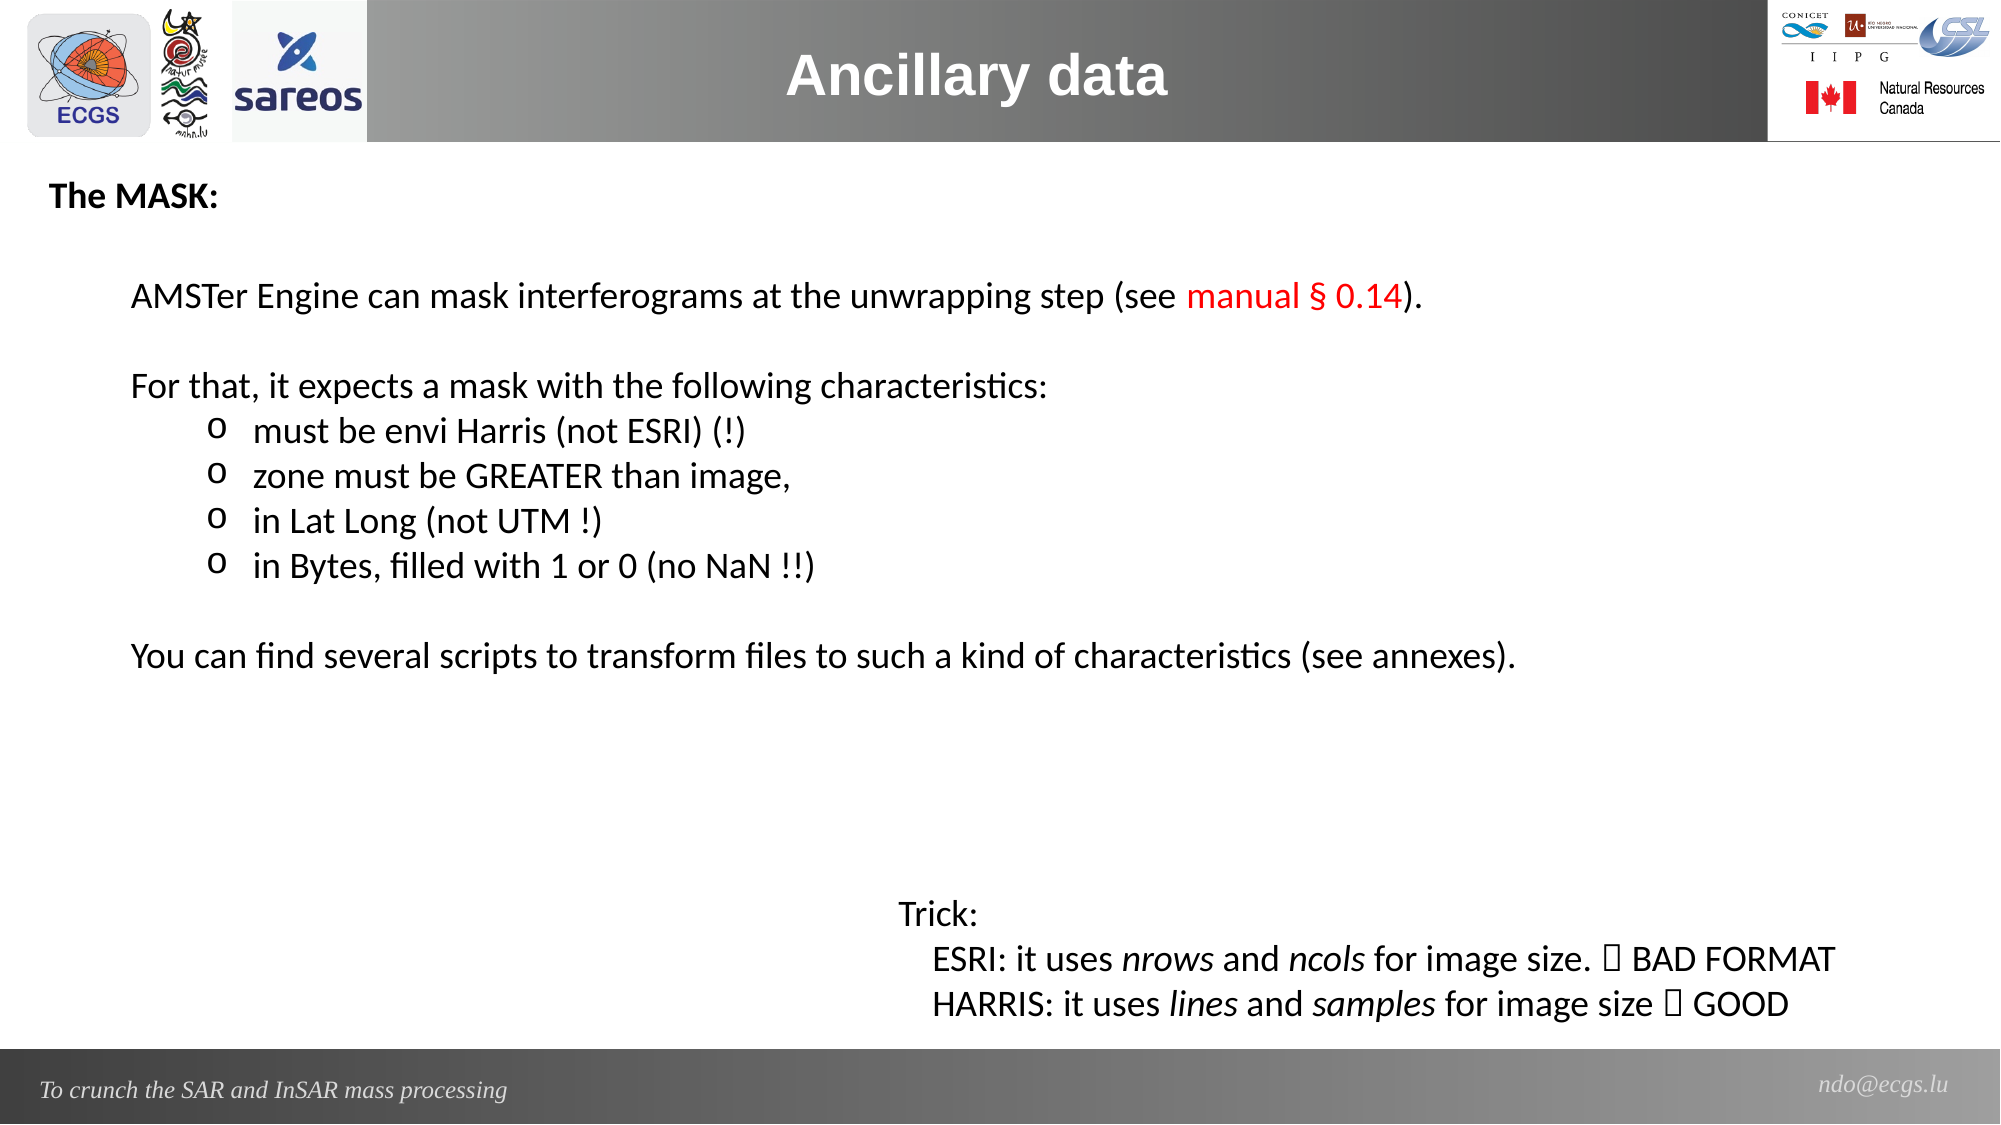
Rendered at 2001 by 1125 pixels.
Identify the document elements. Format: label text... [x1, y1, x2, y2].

picture [1825, 69, 1990, 120]
picture [154, 135, 214, 139]
text_box Ancillary data [128, 10, 1825, 135]
text_box AMSTer Engine can mask interferograms at the unwrapping step (see manual § 0.14). For that, it expects a mask with the following characteristics: must be envi Harris (not ESRI) (!) zone must be GREATER than image, in Lat Long (not UTM !) in Bytes, filled with 1 or 0 (no NaN !!) You can find several scripts to transform files to such a kind of characteristics (see annexes). [116, 264, 1780, 684]
text_box Trick: ESRI: it uses nrows and ncols for image size.  BAD FORMAT HARRIS: it uses lines and samples for image size  GOOD [883, 881, 1928, 1032]
picture [1779, 7, 1990, 67]
text_box The MASK: [34, 163, 243, 224]
